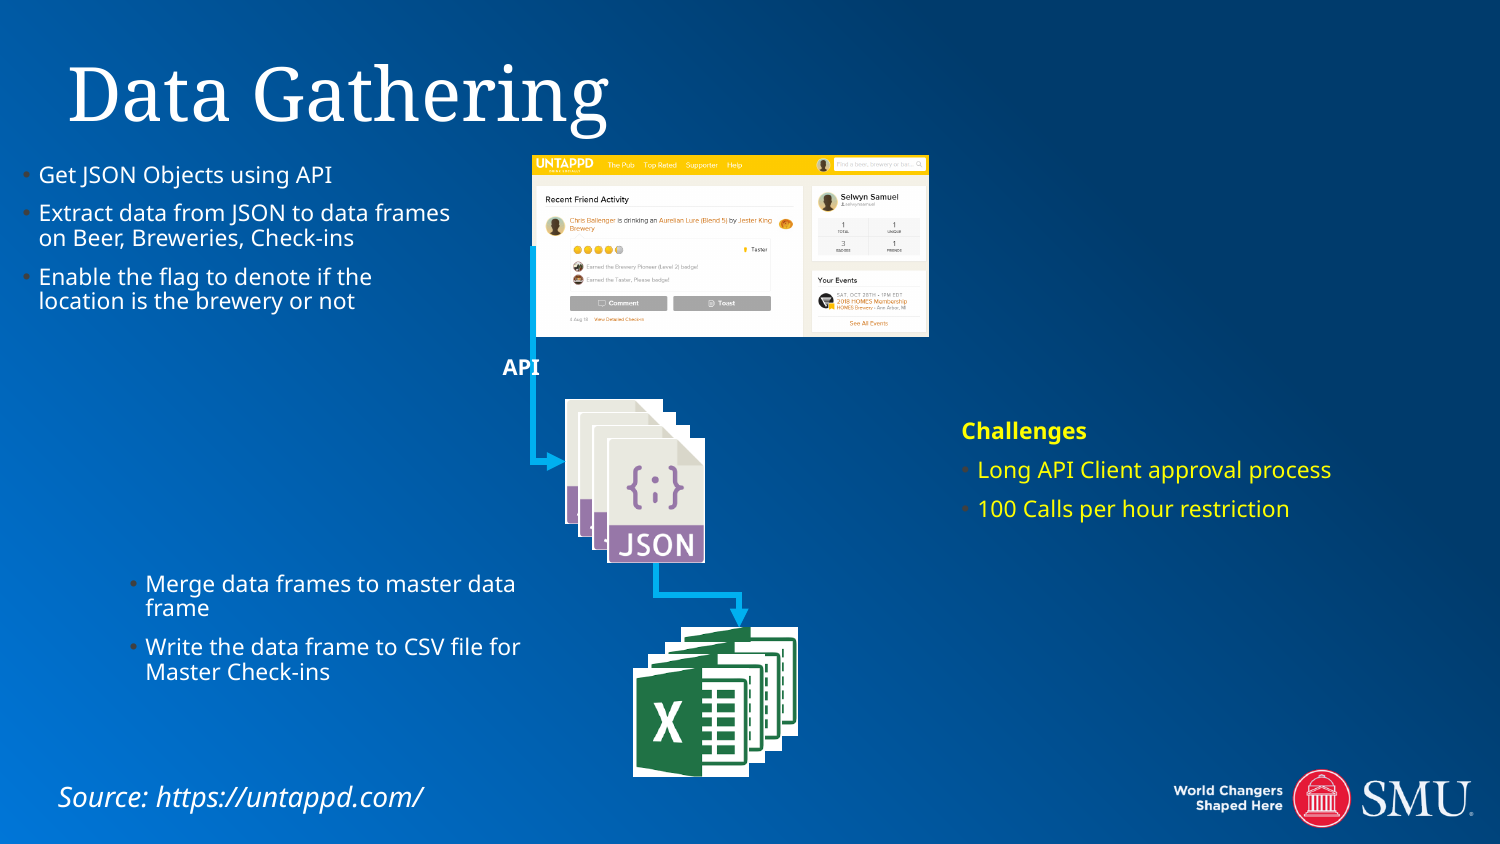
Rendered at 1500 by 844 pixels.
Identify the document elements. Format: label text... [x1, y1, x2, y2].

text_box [565, 399, 705, 563]
picture [532, 155, 929, 337]
list Merge data frames to master data frame Write the data frame to CSV file for Master Check-ins [114, 565, 576, 676]
list Challenges Long API Client approval process 100 Calls per hour restriction [946, 412, 1410, 563]
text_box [632, 627, 798, 778]
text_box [665, 553, 731, 637]
text_box Source: https://untappd.com/ [43, 771, 438, 821]
picture [1170, 765, 1478, 830]
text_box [532, 245, 566, 462]
title Data Gathering [52, 0, 1500, 194]
text_box API [487, 345, 532, 387]
list Get JSON Objects using API Extract data from JSON to data frames on Beer, Breweries, Check-ins Enable the flag to denote if the location is the brewery or not [7, 155, 469, 370]
